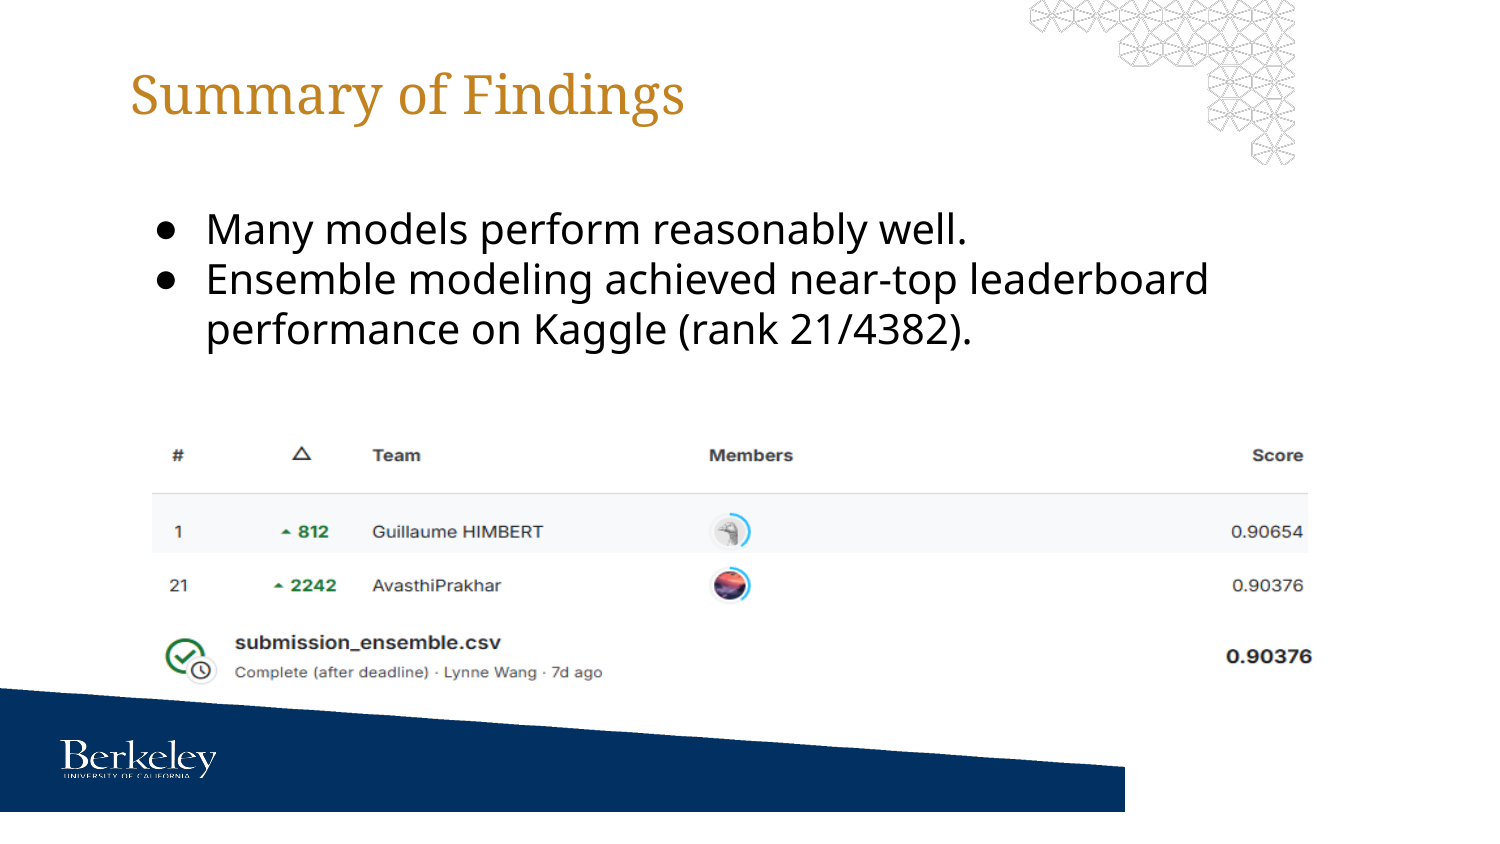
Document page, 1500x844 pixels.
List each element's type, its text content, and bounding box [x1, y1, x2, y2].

text_box Many models perform reasonably well. Ensemble modeling achieved near-top leaderboard performance on Kaggle (rank 21/4382). [115, 137, 1354, 463]
picture [1029, 0, 1295, 137]
title Summary of Findings [115, 12, 1234, 137]
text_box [142, 433, 1326, 689]
picture [0, 688, 1125, 812]
